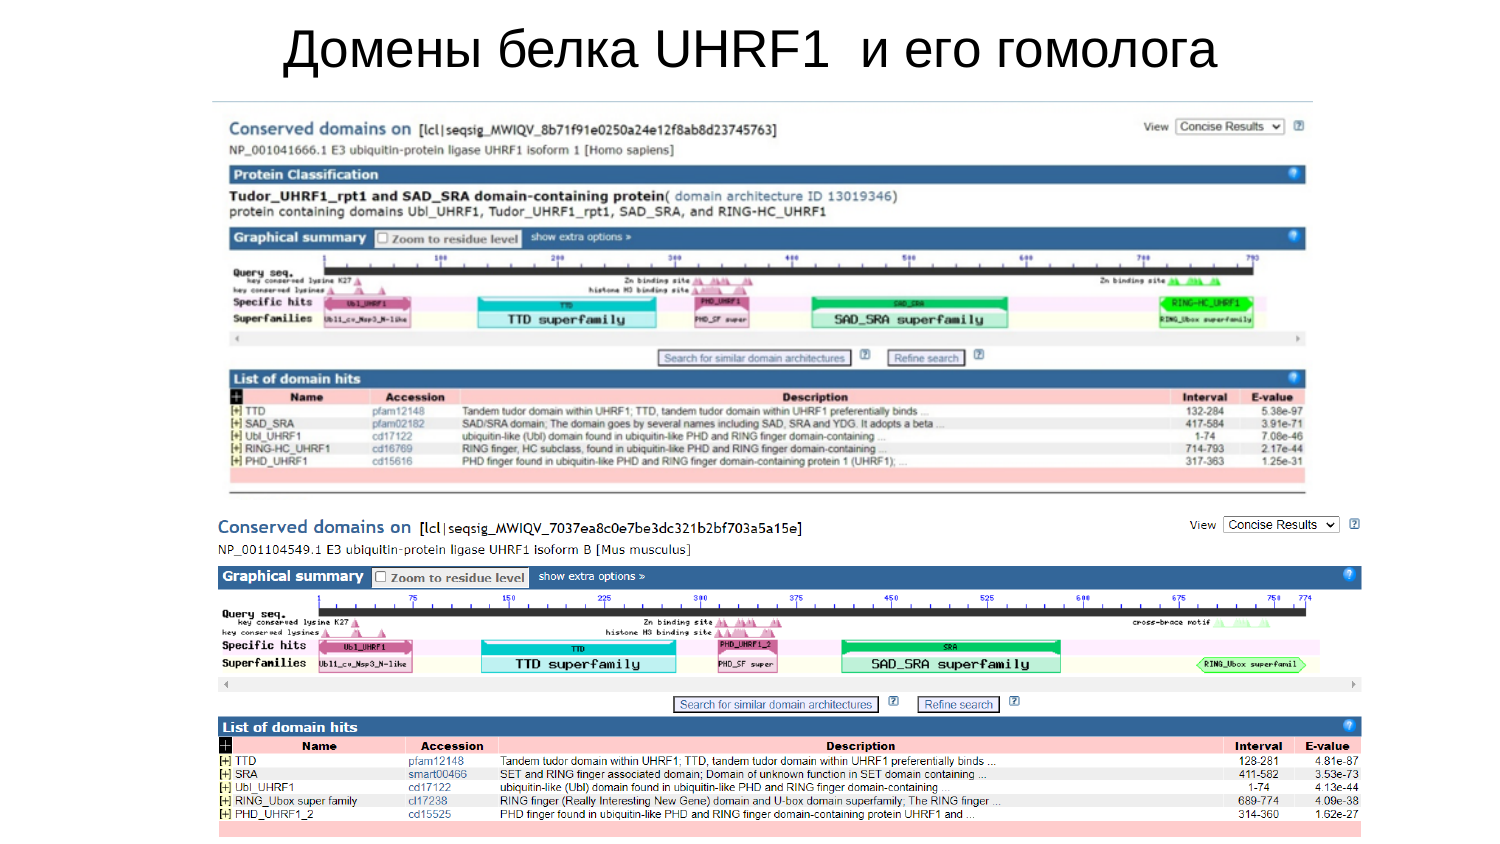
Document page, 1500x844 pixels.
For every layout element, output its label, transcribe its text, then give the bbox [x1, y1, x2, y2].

title Домены белка UHRF1 и его гомолога [268, 0, 1500, 94]
picture [200, 101, 1370, 844]
